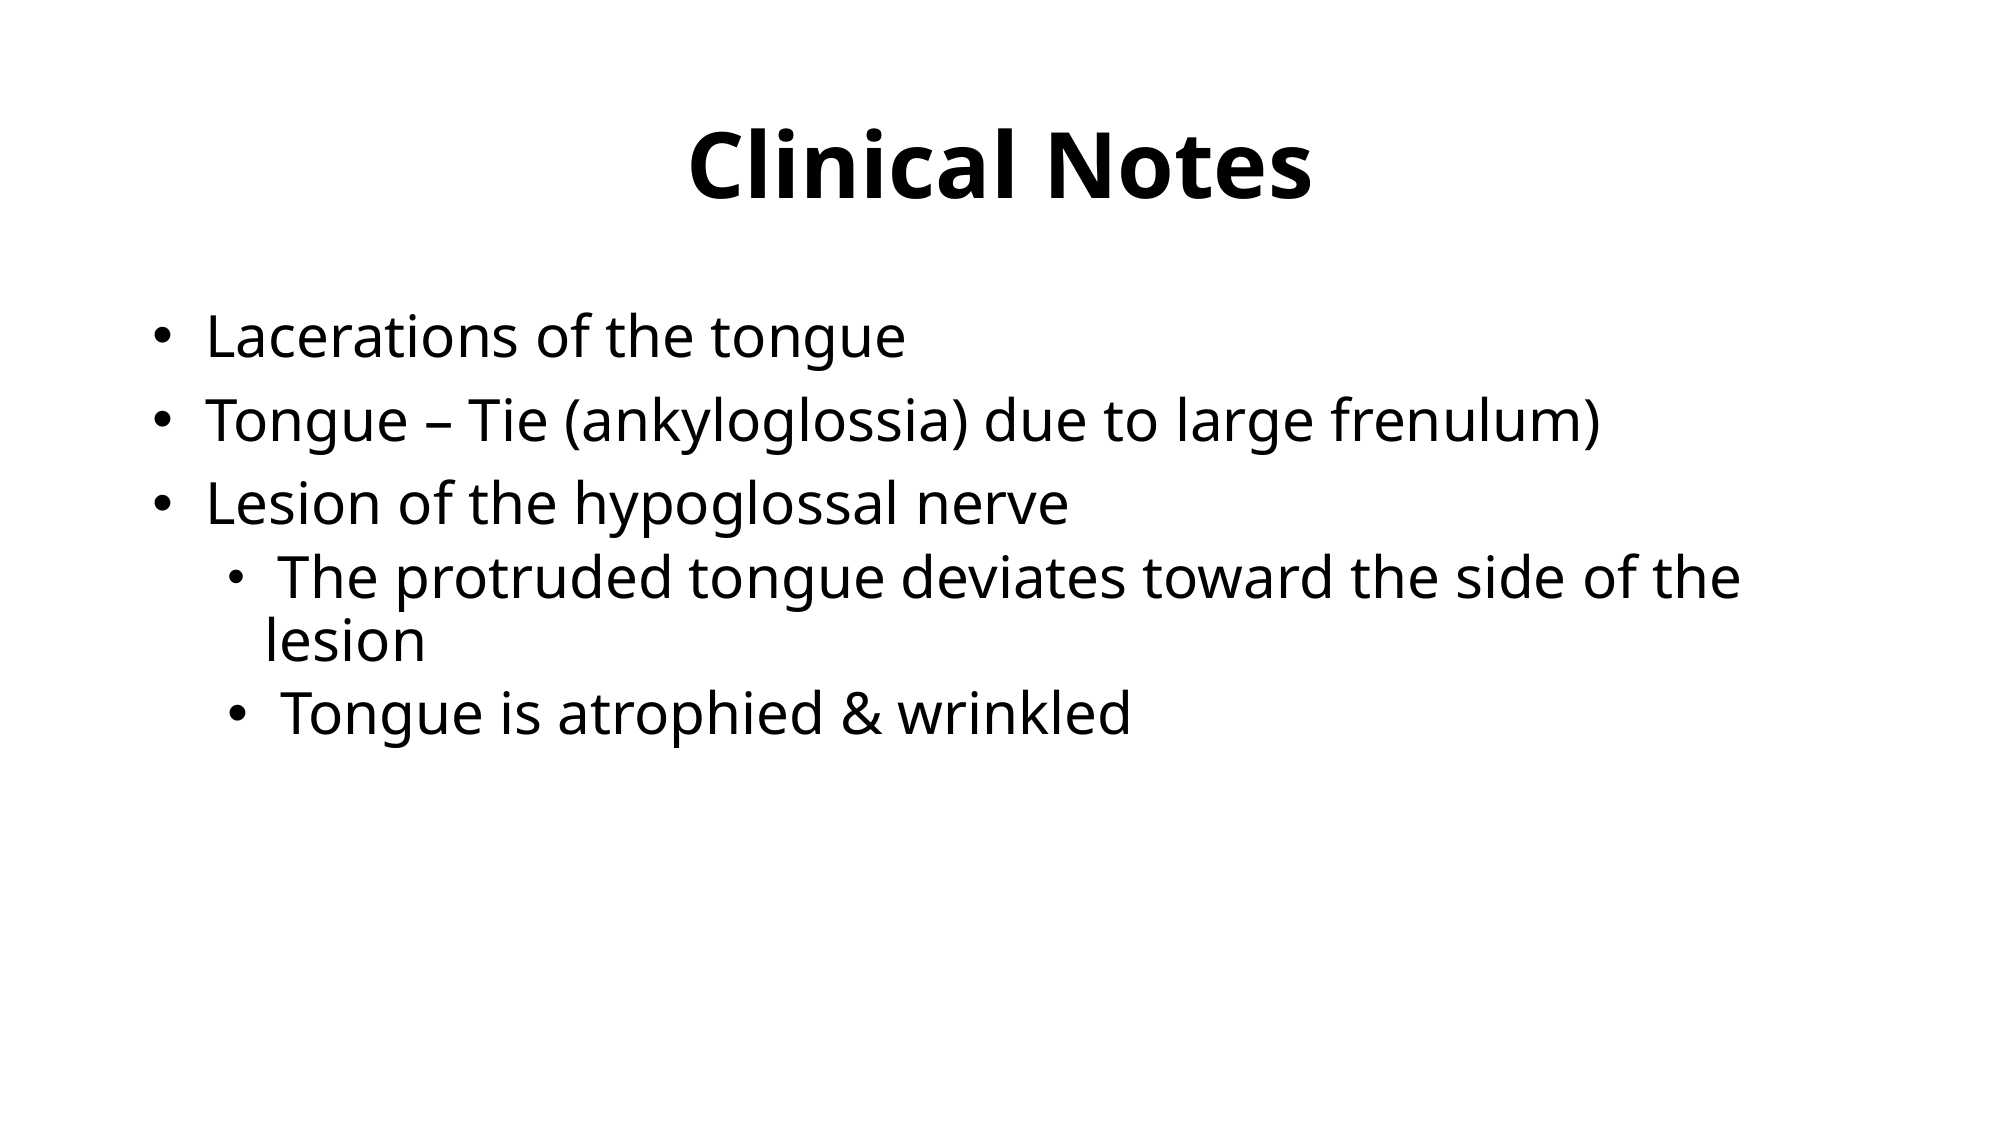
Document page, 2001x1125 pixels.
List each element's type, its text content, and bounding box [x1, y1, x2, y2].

list Lacerations of the tongue Tongue – Tie (ankyloglossia) due to large frenulum) Lesion of the hypoglossal nerve The protruded tongue deviates toward the side of the lesion Tongue is atrophied & wrinkled [137, 299, 1863, 1014]
title Clinical Notes [137, 59, 1863, 278]
